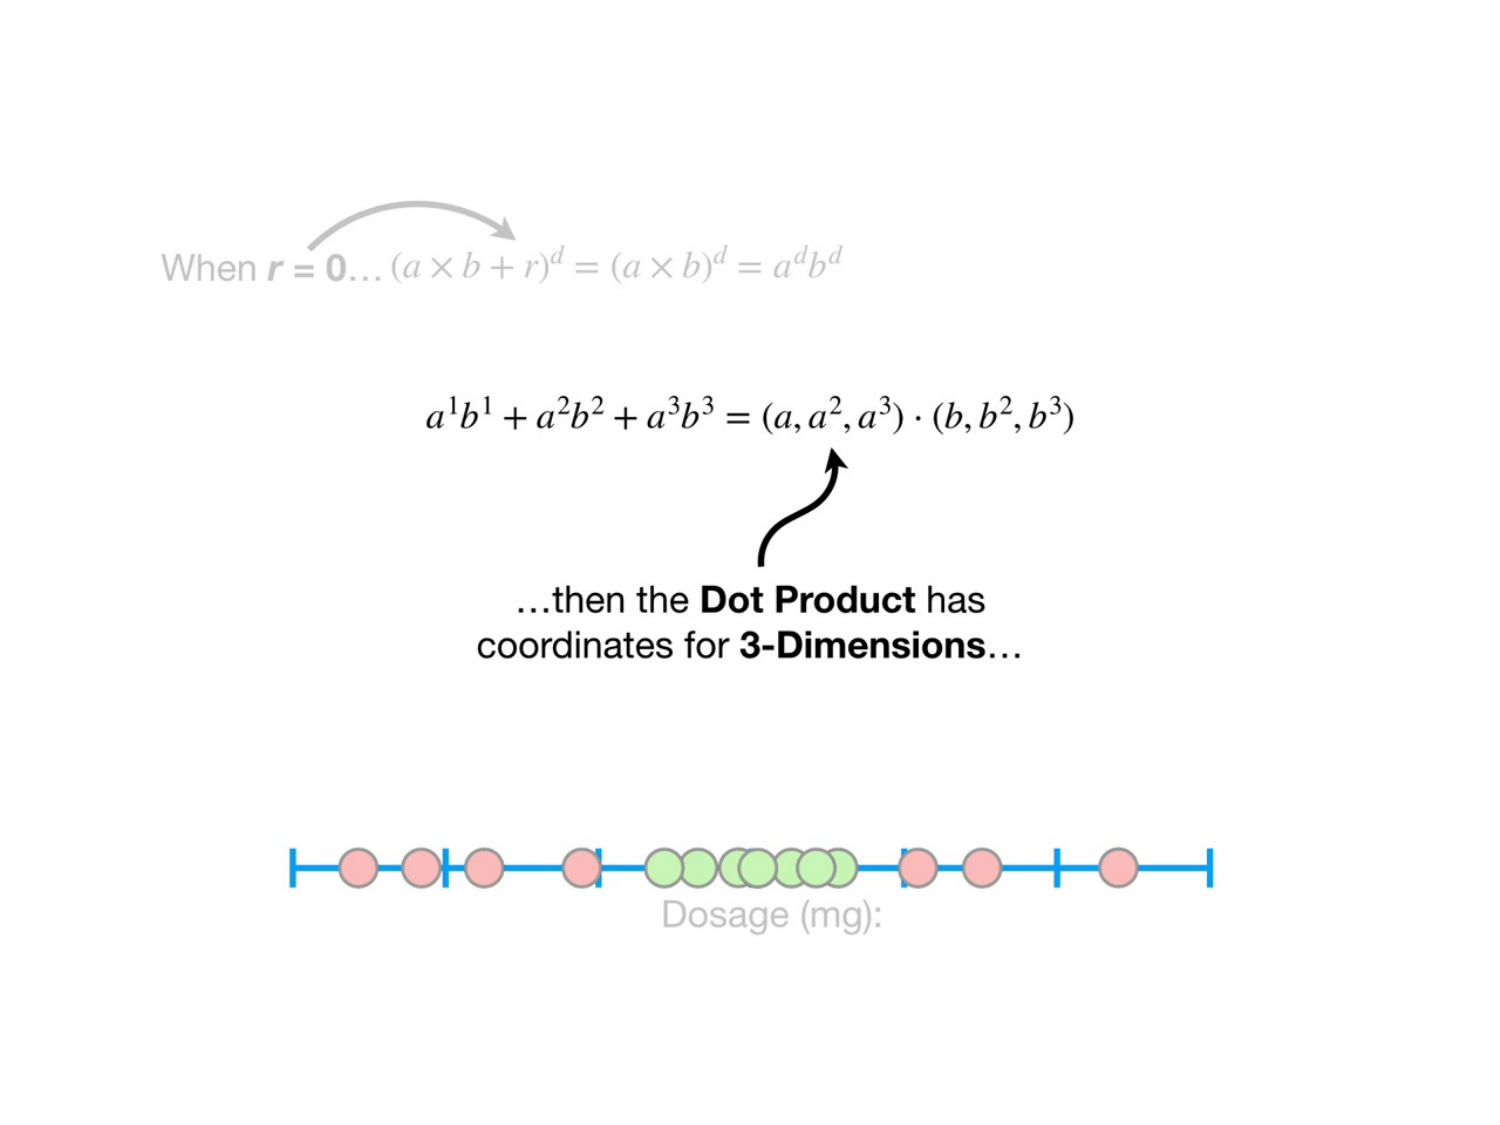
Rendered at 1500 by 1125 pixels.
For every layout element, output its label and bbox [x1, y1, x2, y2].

picture [0, 140, 1500, 985]
